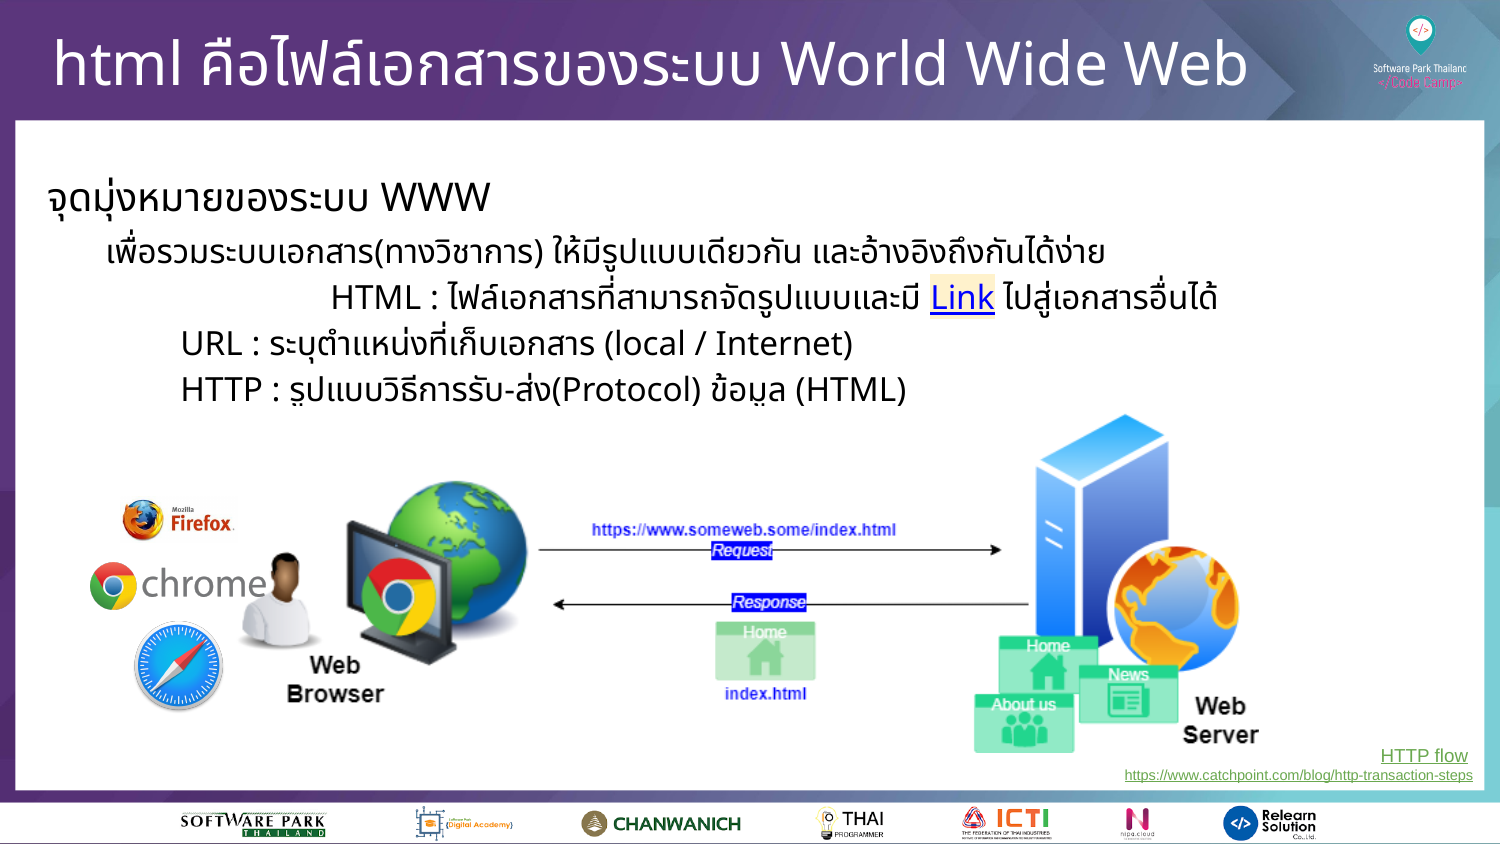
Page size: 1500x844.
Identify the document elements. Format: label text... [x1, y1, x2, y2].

text_box html คือไฟล์เอกสารของระบบ World Wide Web [37, 20, 1361, 102]
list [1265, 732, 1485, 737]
picture [0, 0, 1500, 844]
text_box จุดมุ่งหมายของระบบ WWW เพื่อรวมระบบเอกสาร(ทางวิชาการ) ให้มีรูปแบบเดียวกัน และอ้างอิงถึงกันได้ง่าย HTML : ไฟล์เอกสารที่สามารถจัดรูปแบบและมี Link ไปสู่เอกสารอื่นได้ URL : ระบุตำแหน่งที่เก็บเอกสาร (local / Internet) HTTP : รูปแบบวิธีการรับ-ส่ง(Protocol) ข้อมูล (HTML) [15, 120, 1485, 737]
